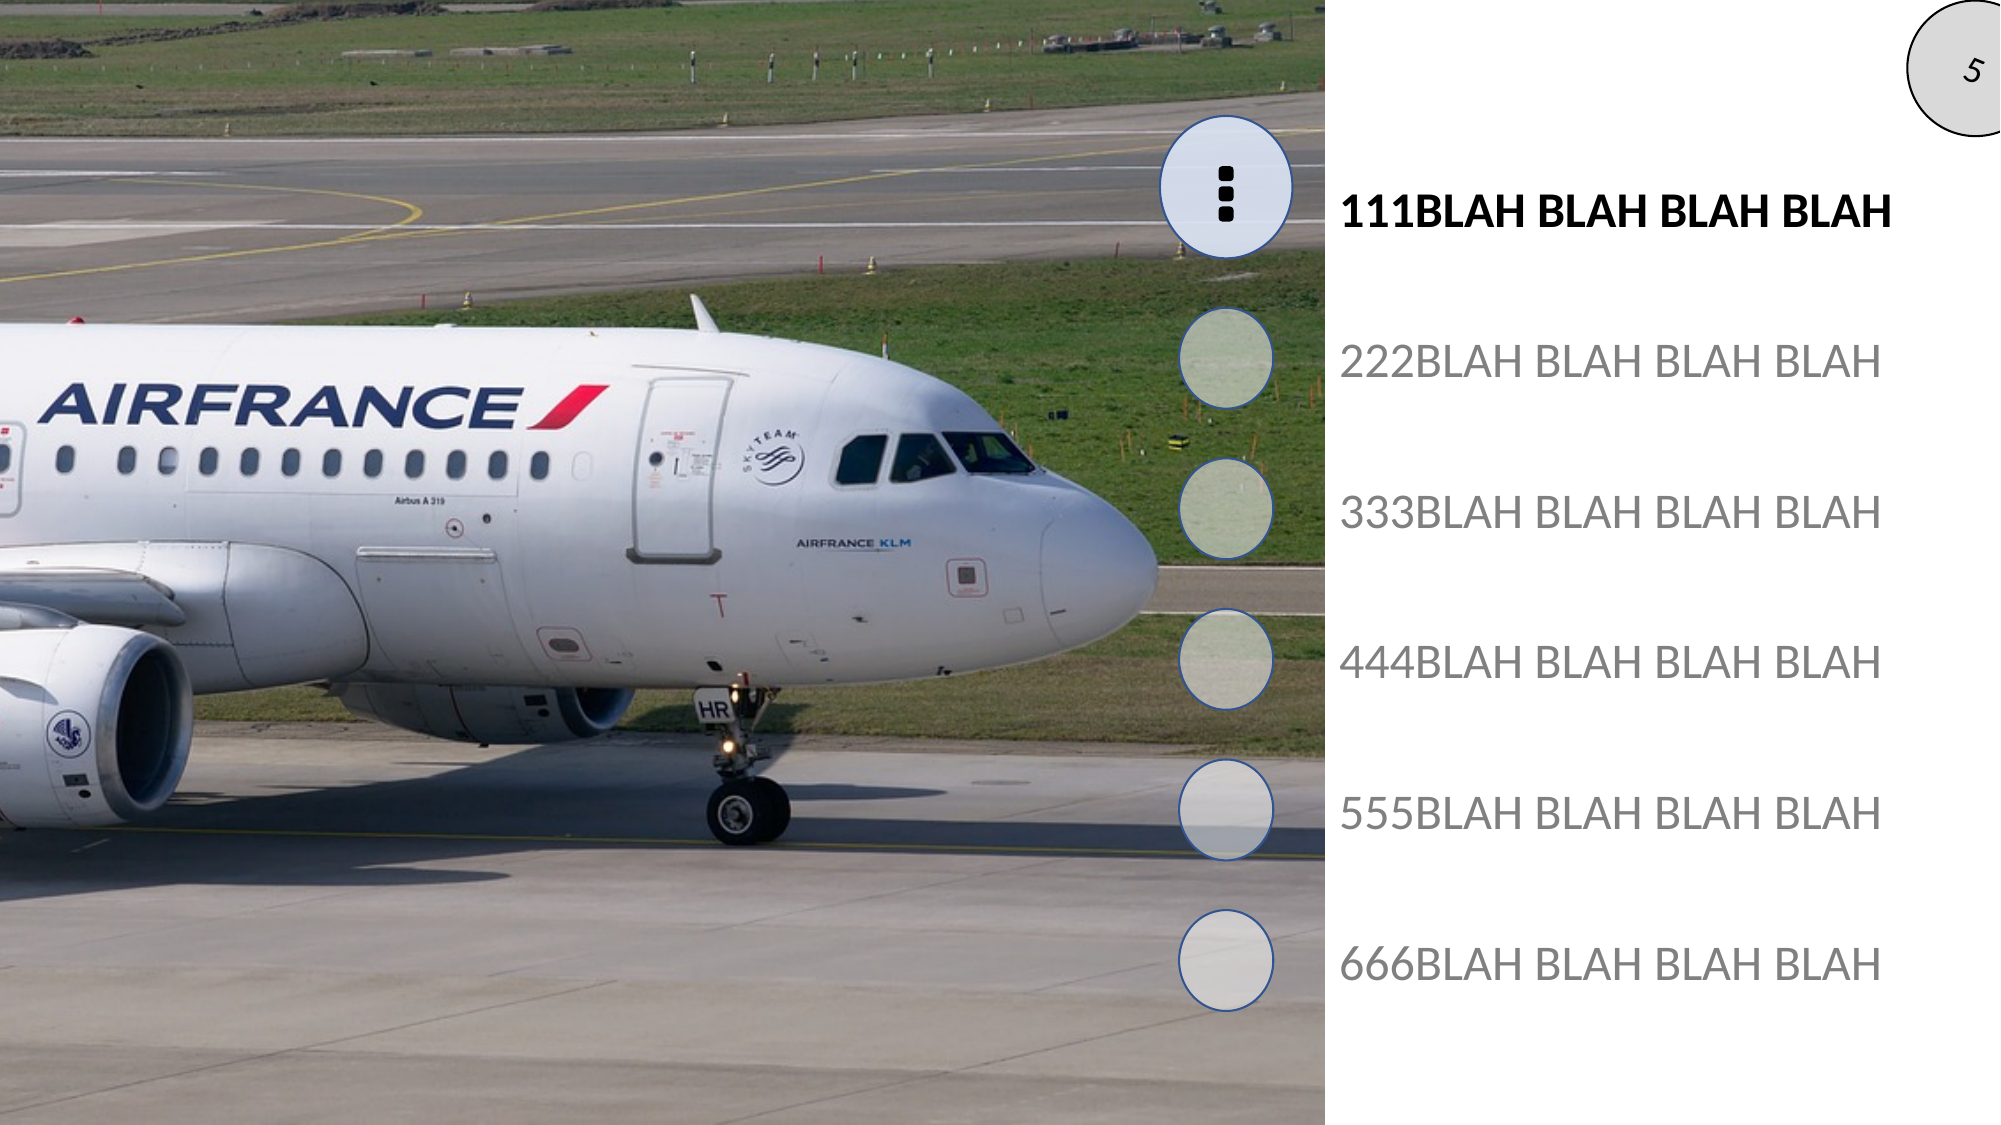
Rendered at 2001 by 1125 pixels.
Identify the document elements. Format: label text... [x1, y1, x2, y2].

text_box 666BLAH BLAH BLAH BLAH [1325, 922, 1918, 998]
picture [0, 0, 1325, 1125]
text_box 444BLAH BLAH BLAH BLAH [1325, 621, 1918, 697]
text_box 111BLAH BLAH BLAH BLAH [1325, 169, 1918, 245]
text_box 222BLAH BLAH BLAH BLAH [1325, 320, 1918, 396]
text_box 333BLAH BLAH BLAH BLAH [1325, 470, 1918, 546]
text_box 555BLAH BLAH BLAH BLAH [1325, 772, 1918, 847]
text_box 5 [1906, 0, 2000, 138]
